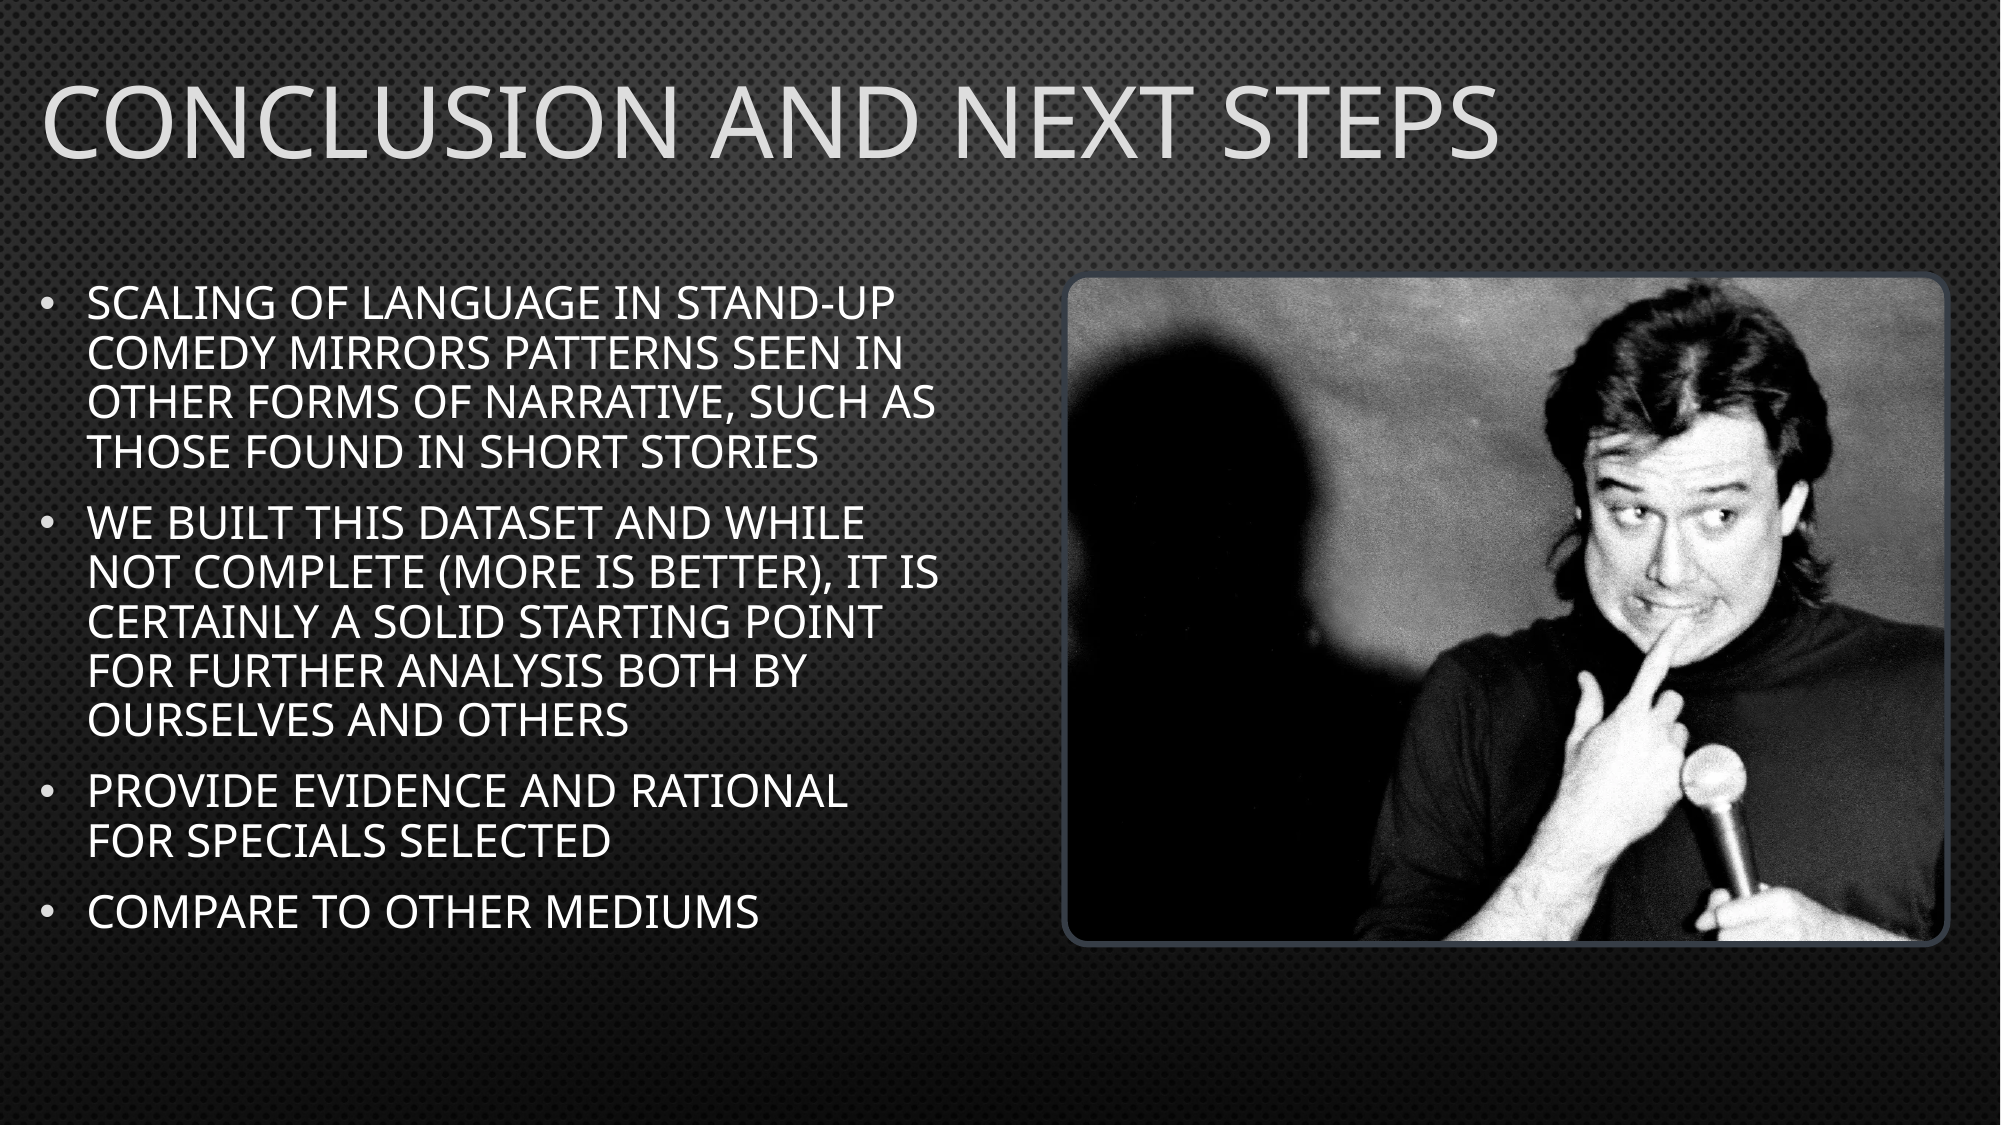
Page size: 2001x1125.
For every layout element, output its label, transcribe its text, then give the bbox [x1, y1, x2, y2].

picture [1064, 274, 1948, 945]
title Conclusion and Next Steps [24, 0, 1733, 275]
text_box Scaling of language in stand-up comedy mirrors patterns seen in other forms of narrative, such as those found in short stories We built this dataset and while not complete (more is better), it is certainly a solid starting point for further analysis both by ourselves and others Provide evidence and rational for specials selected Compare to other mediums [24, 416, 960, 945]
